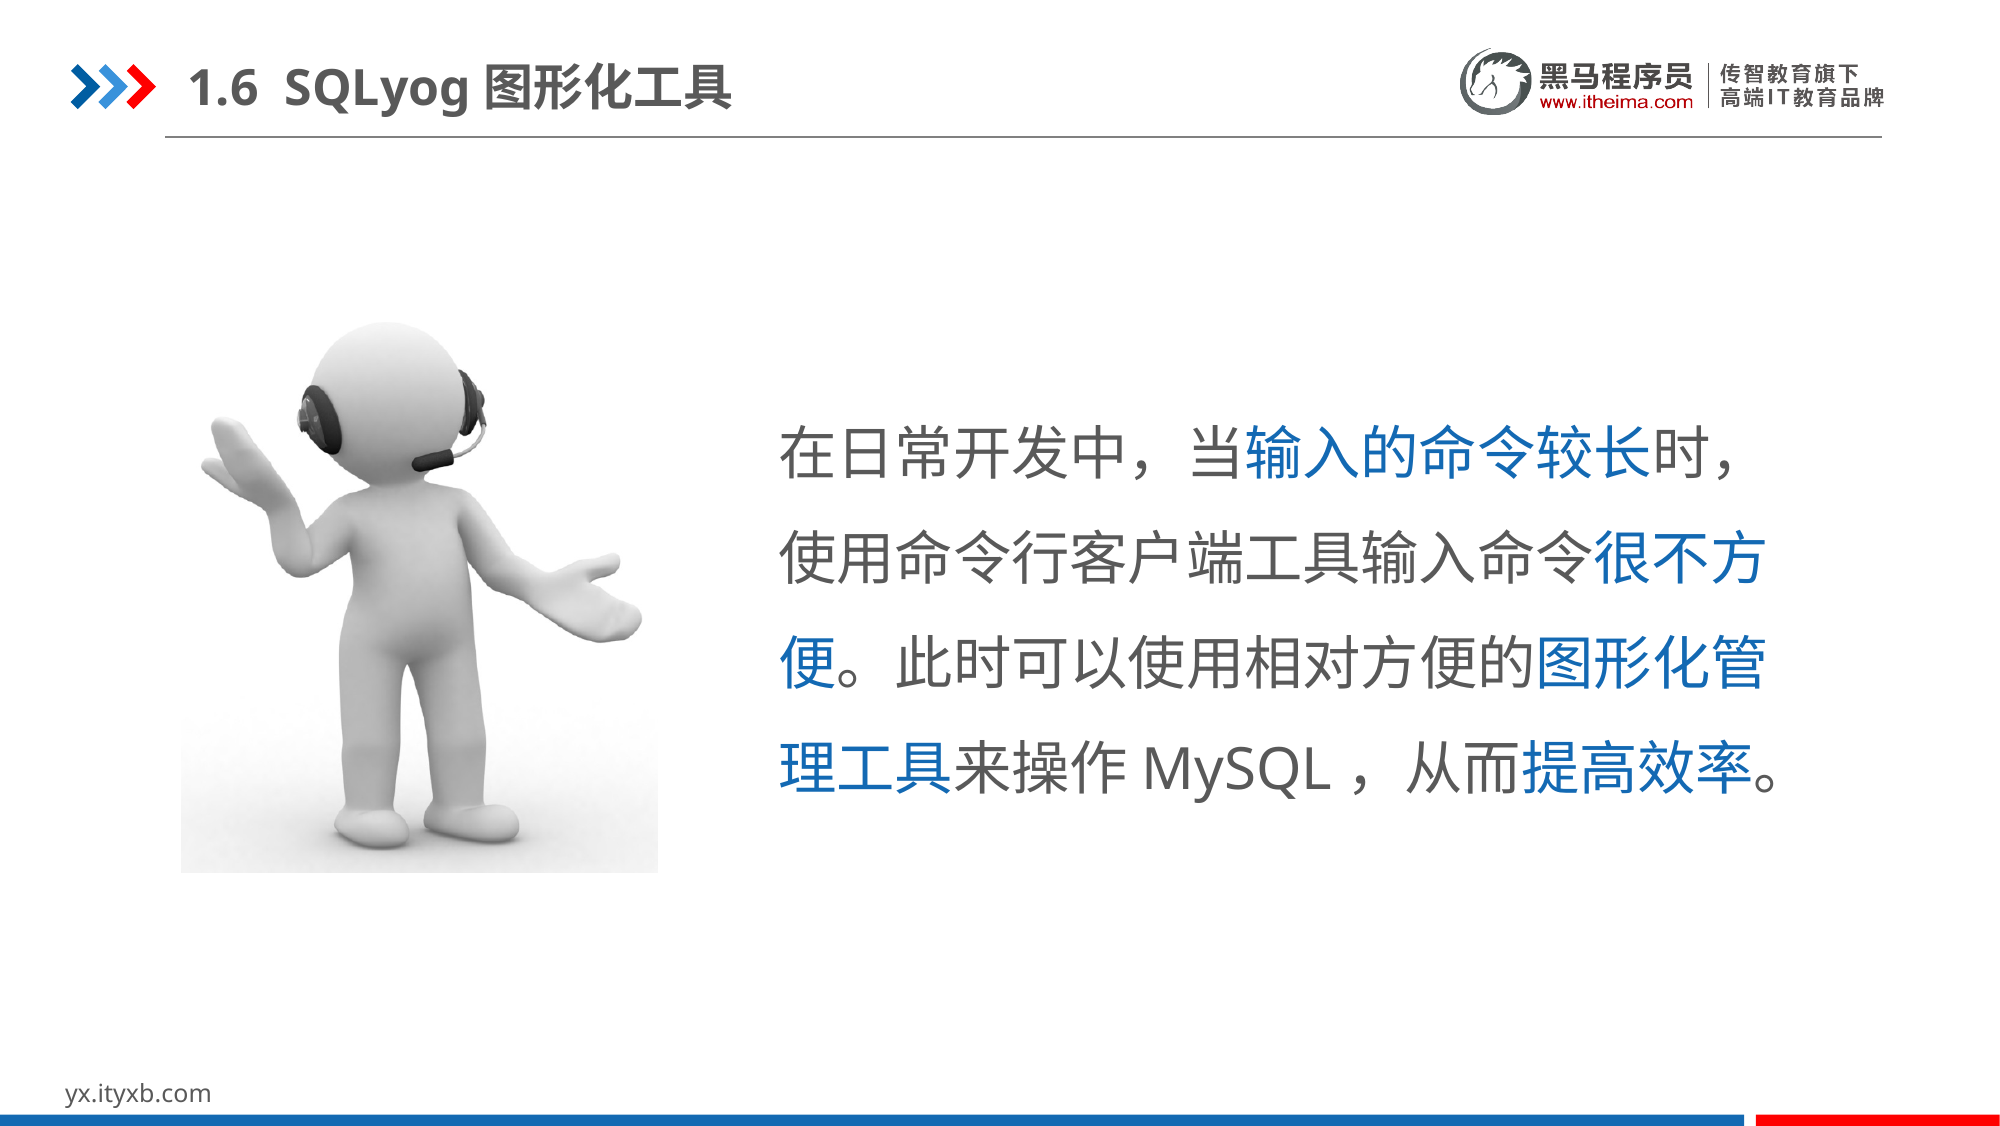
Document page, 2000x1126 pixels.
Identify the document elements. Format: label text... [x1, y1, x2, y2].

text_box 1.6 SQLyog图形化工具 [187, 43, 1047, 127]
picture [1460, 48, 1887, 115]
text_box 在日常开发中，当输入的命令较长时，使用命令行客户端工具输入命令很不方便。此时可以使用相对方便的图形化管理工具来操作MySQL，从而提高效率。 [763, 373, 1804, 809]
picture [180, 314, 658, 874]
